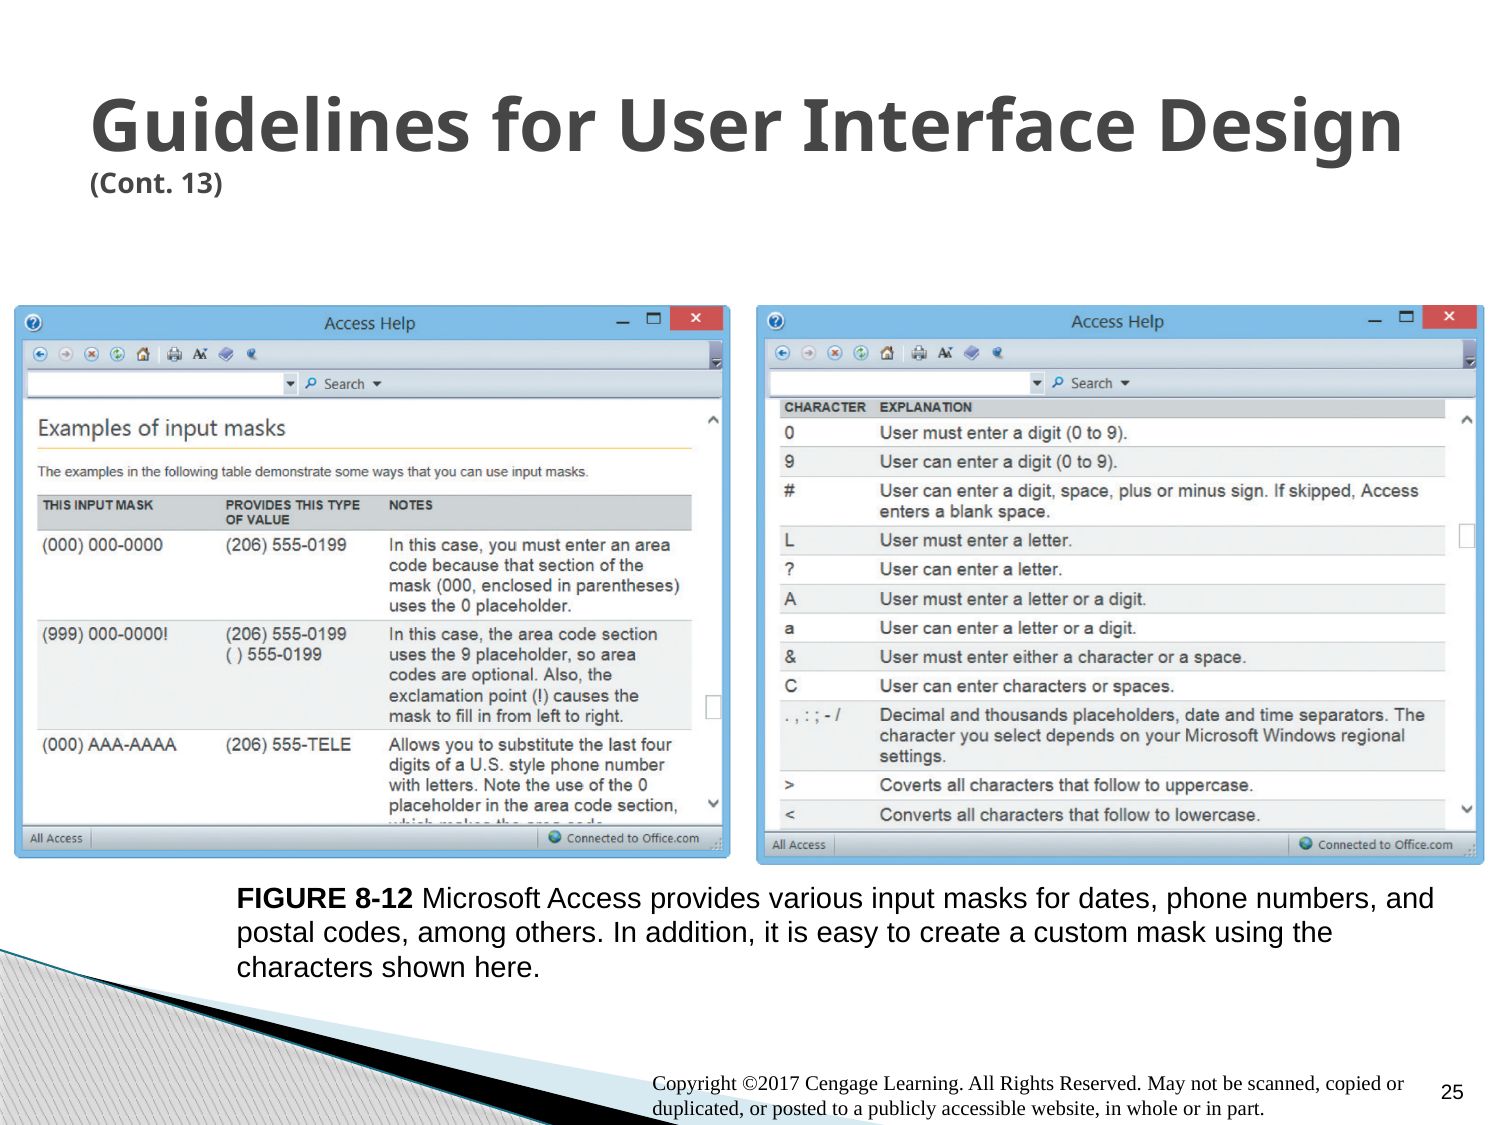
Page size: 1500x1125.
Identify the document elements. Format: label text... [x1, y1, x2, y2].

title Guidelines for User Interface Design (Cont. 13) [75, 45, 1425, 233]
text_box FIGURE 8-12 Microsoft Access provides various input masks for dates, phone numbers, and postal codes, among others. In addition, it is easy to create a custom mask using the characters shown here. [221, 871, 1472, 992]
slide_number 25 [1418, 1051, 1479, 1112]
picture [754, 305, 1487, 867]
footer Copyright ©2017 Cengage Learning. All Rights Reserved. May not be scanned, copied or duplicated, or posted to a publicly accessible website, in whole or in part. [637, 1062, 1444, 1125]
picture [12, 301, 734, 867]
